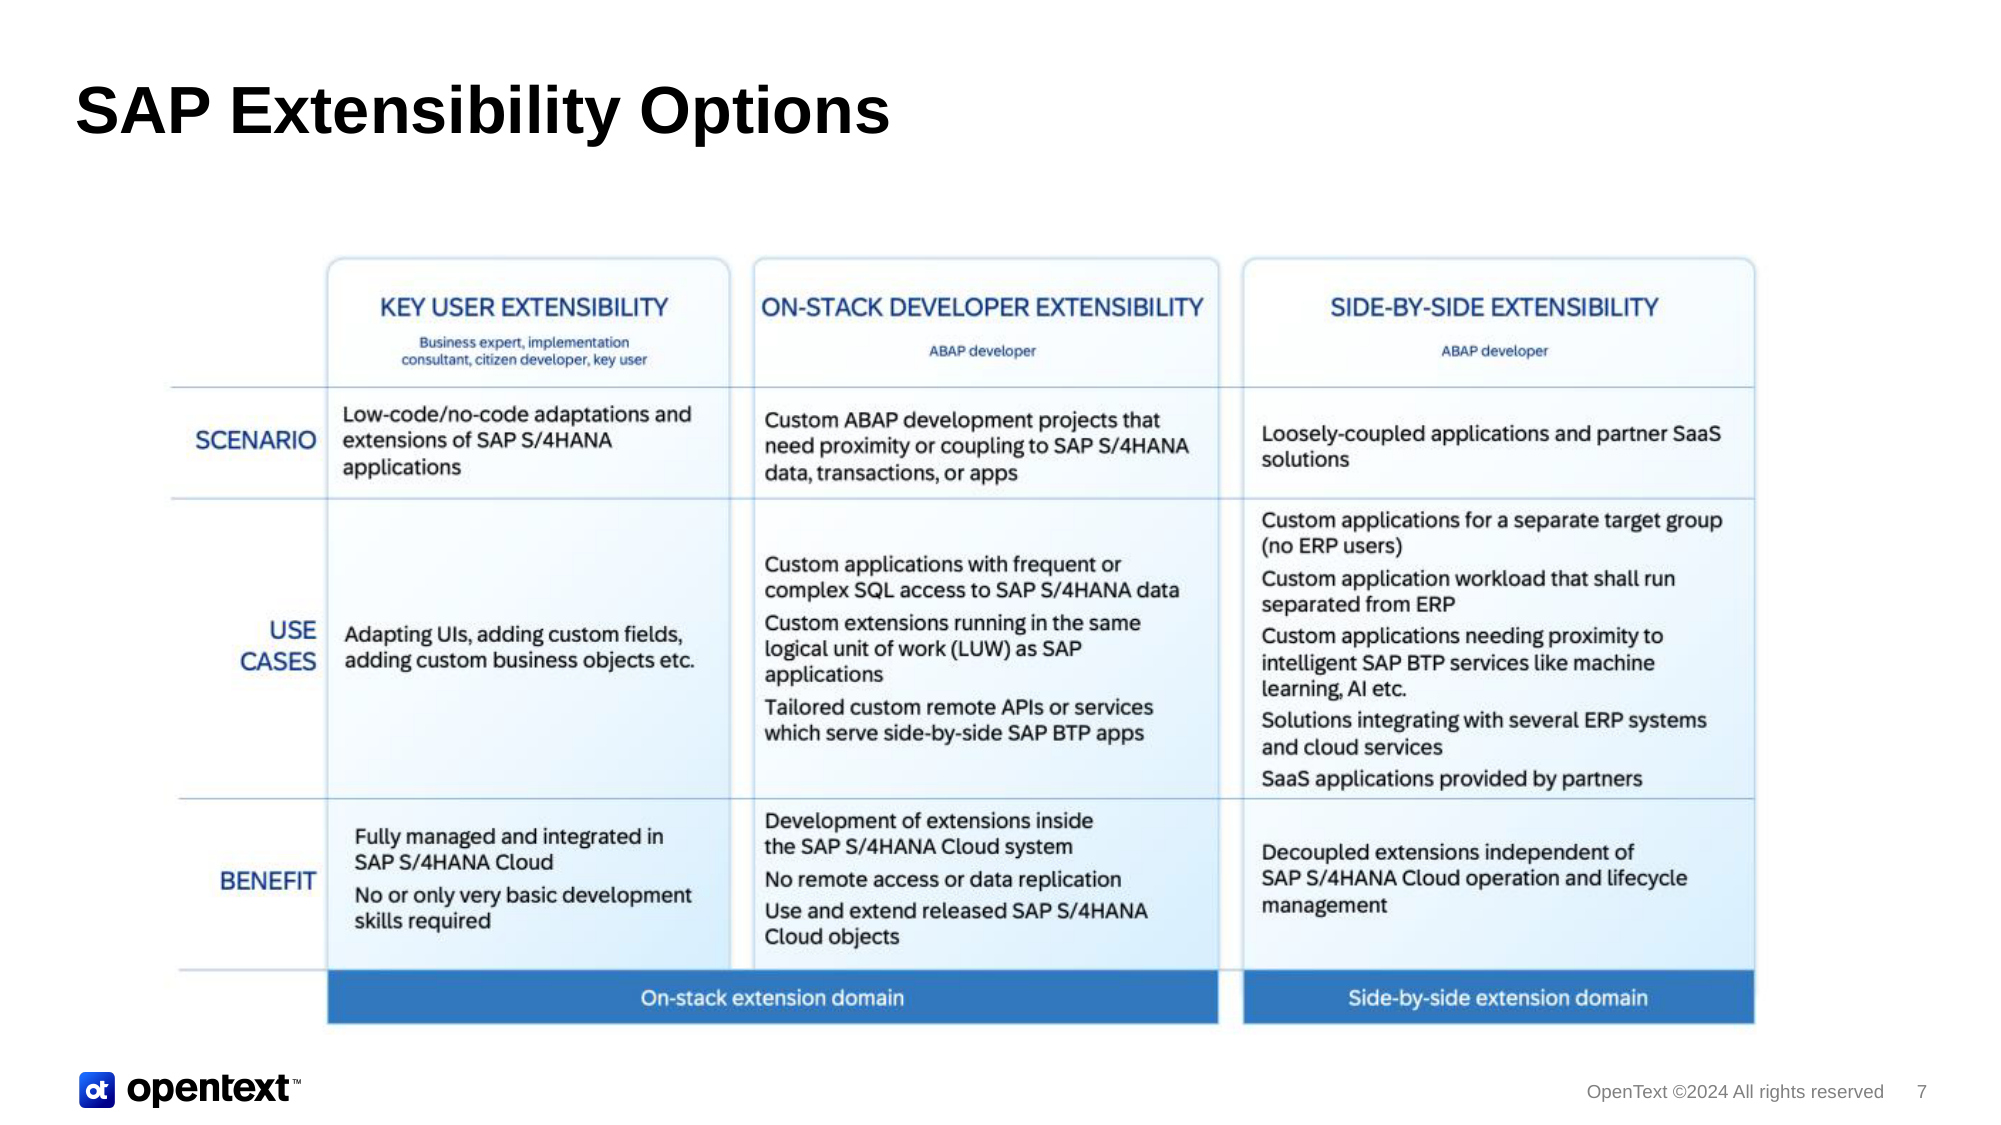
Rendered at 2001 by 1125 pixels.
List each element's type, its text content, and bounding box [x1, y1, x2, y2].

picture [79, 1072, 301, 1108]
picture [141, 209, 1817, 1070]
title SAP Extensibility Options [75, 24, 1925, 185]
